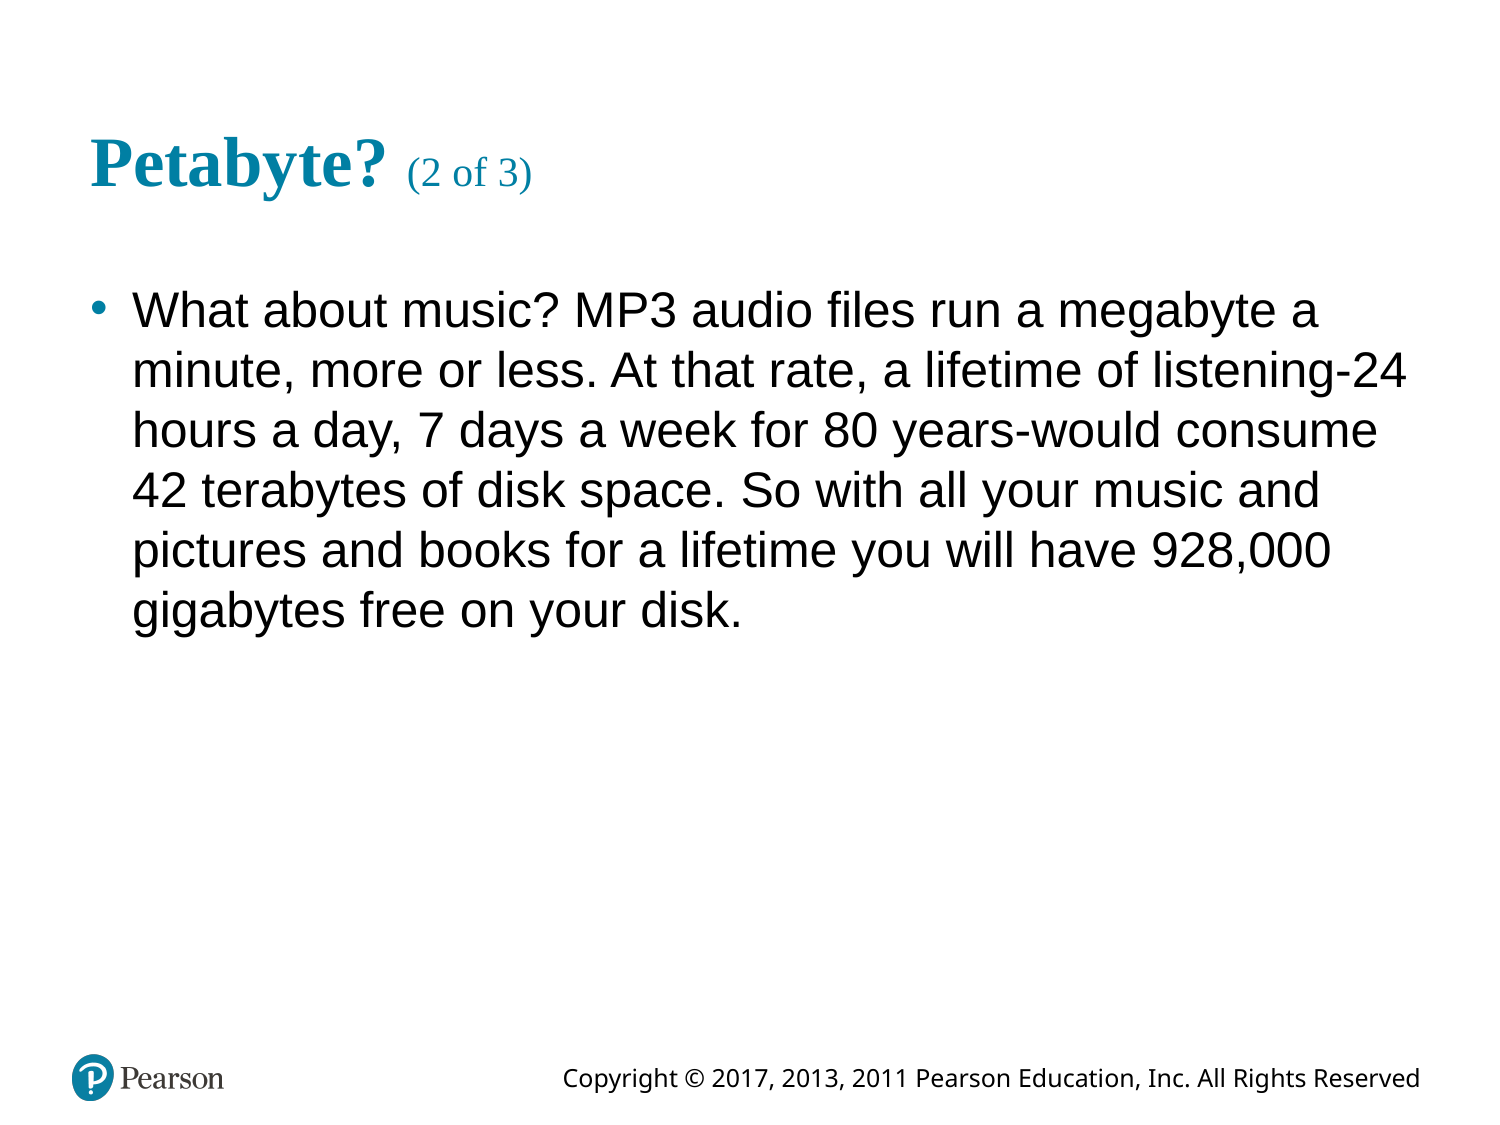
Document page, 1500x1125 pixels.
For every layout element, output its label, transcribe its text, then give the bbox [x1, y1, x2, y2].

picture [72, 1087, 83, 1101]
picture [72, 1054, 88, 1070]
title Petabyte? (2 of 3) [75, 35, 1425, 216]
picture [80, 1063, 106, 1088]
list What about music? M P3 audio files run a megabyte a minute, more or less. At that rate, a lifetime of listening-24 hours a day, 7 days a week for 80 years-would consume 42 terabytes of disk space. So with all your music and pictures and books for a lifetime you will have 928,000 gigabytes free on your disk. [75, 262, 1425, 1005]
picture [98, 1054, 224, 1101]
